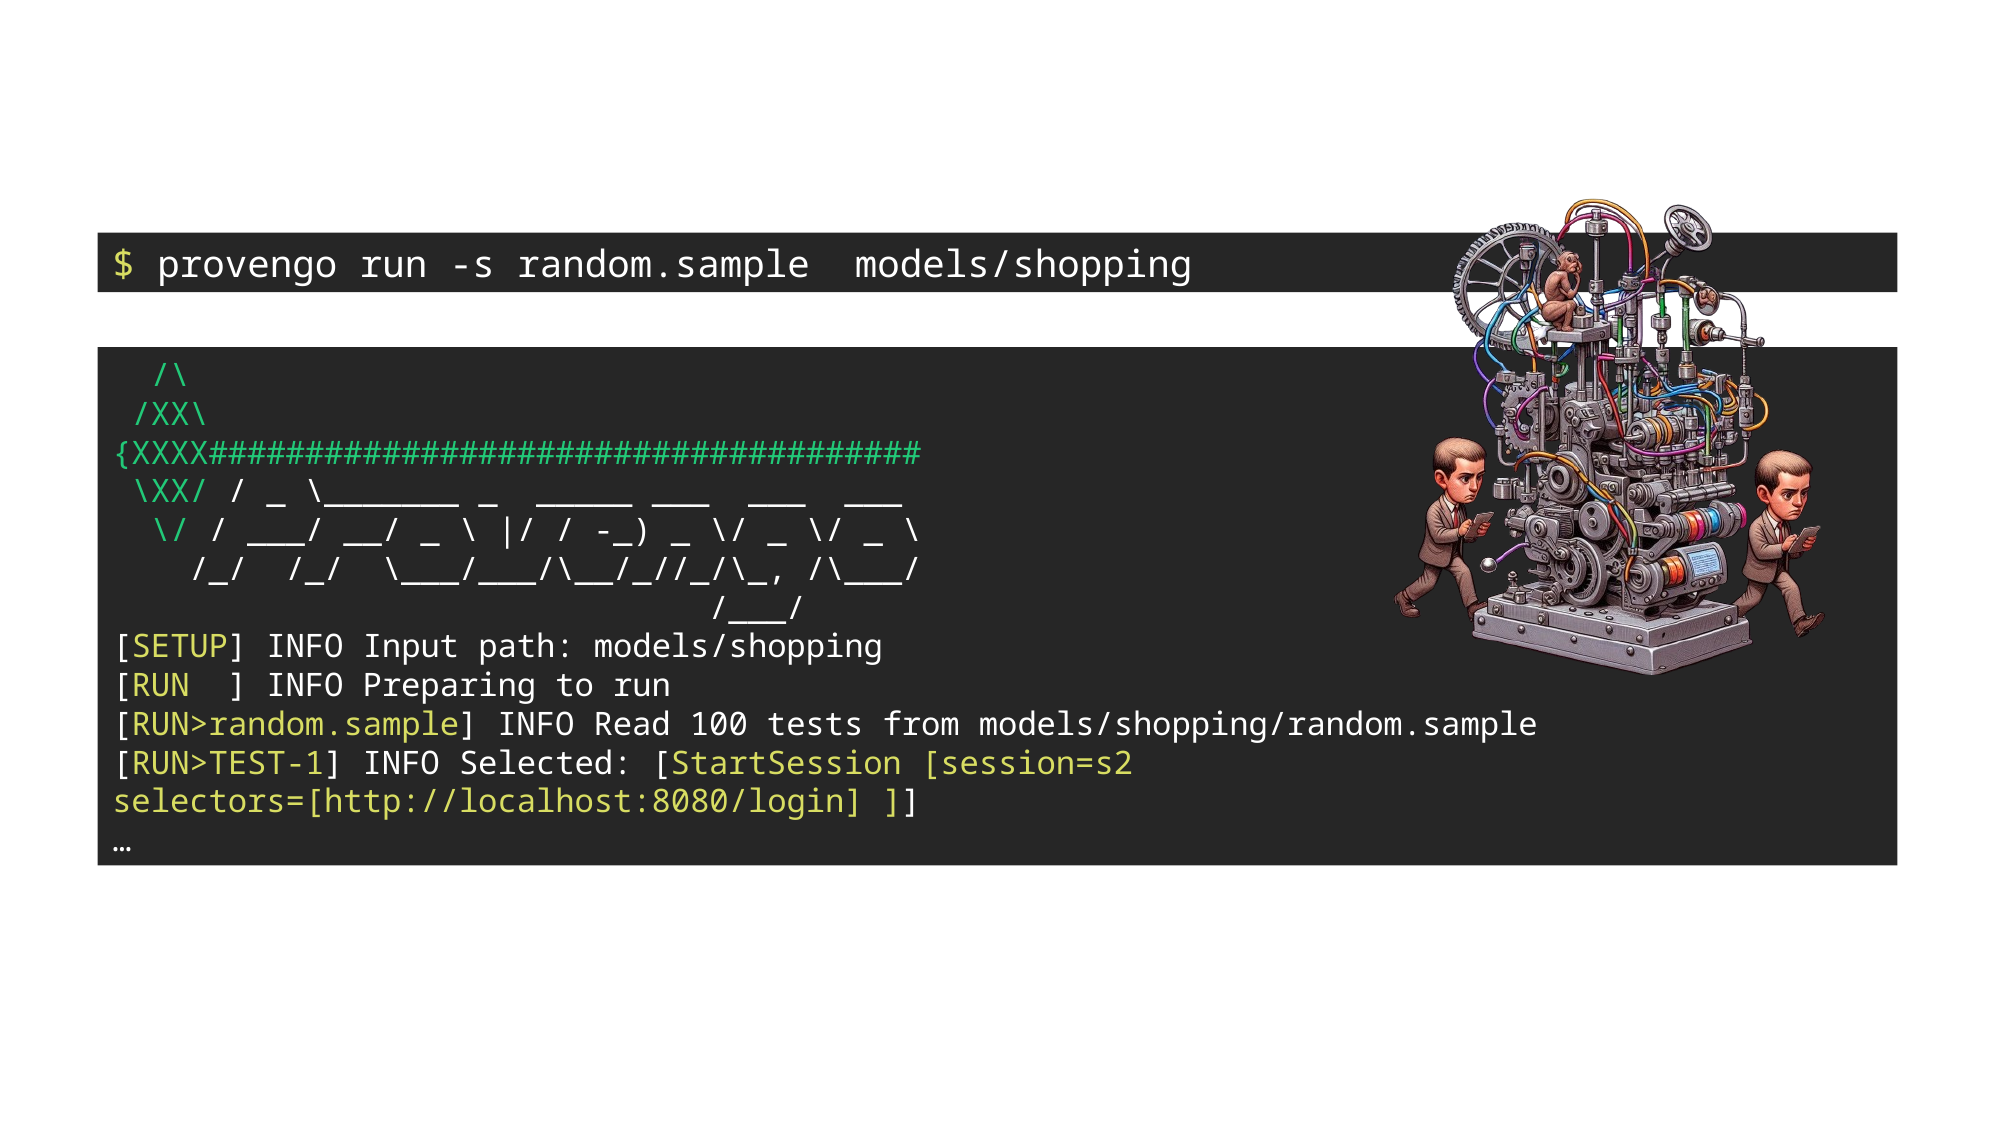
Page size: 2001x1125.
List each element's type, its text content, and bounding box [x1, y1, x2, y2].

text_box $ provengo run -s random.sample models/shopping [1851, 232, 1898, 293]
text_box $ provengo run -s random.sample models/shopping [97, 232, 1365, 293]
text_box /\ /XX\ {XXXX##################################### \XX/ / _ \_______ _ _____ ___ ___ ___ \/ / ___/ __/ _ \ |/ / -_) _ \/ _ \/ _ \ /_/ /_/ \___/___/\__/_//_/\_, /\___/ /___/ [SETUP] INFO Input path: models/shopping [RUN ] INFO Preparing to run [RUN>random.sample] INFO Read 100 tests from models/shopping/random.sample [RUN>TEST-1] INFO Selected: [StartSession [session=s2 selectors=[http://localhost:8080/login] ]] … [97, 347, 1898, 866]
picture [1365, 189, 1851, 675]
